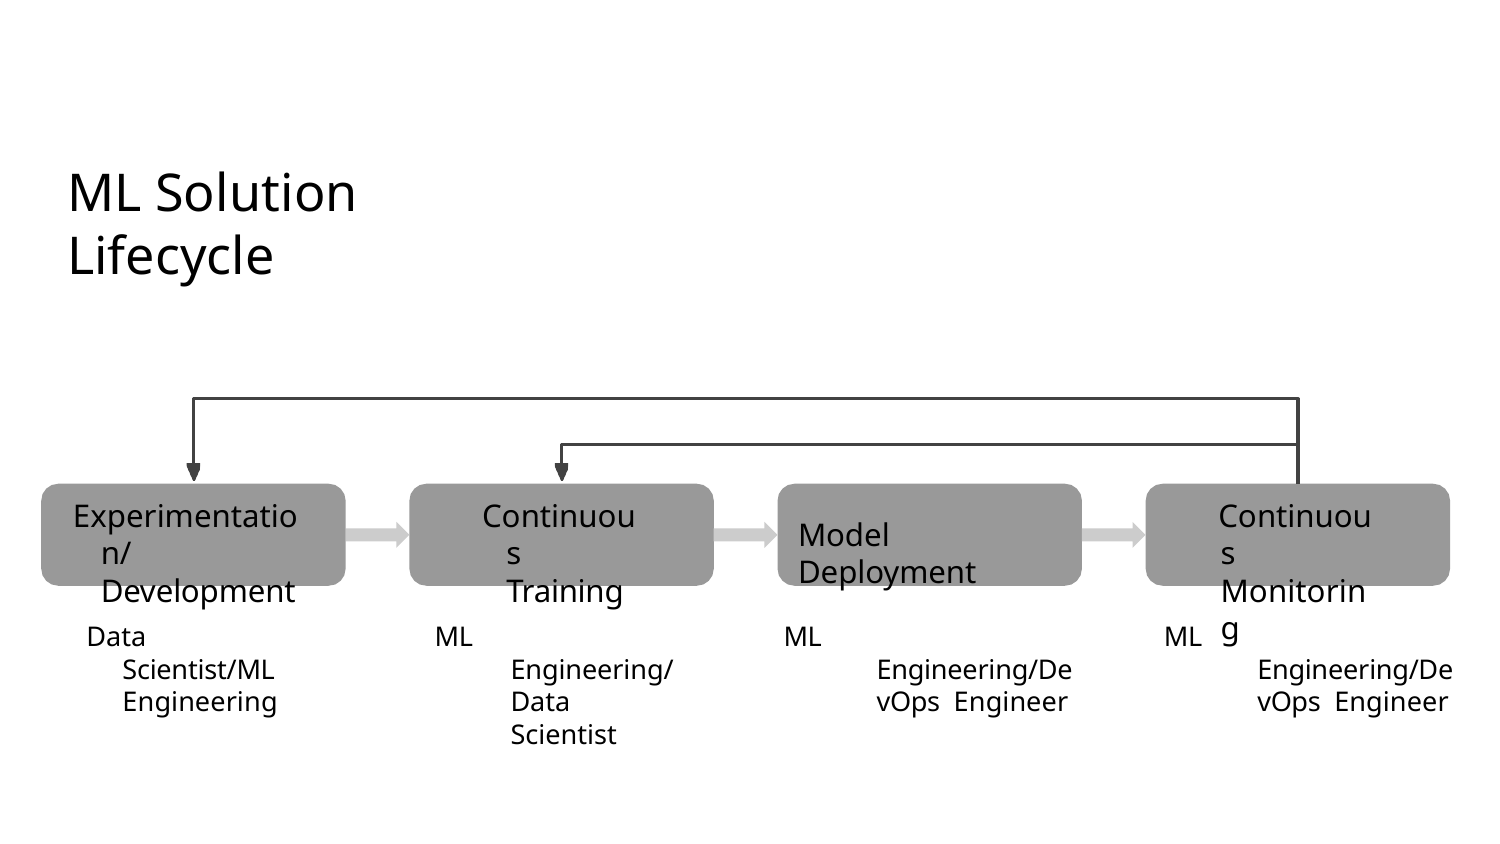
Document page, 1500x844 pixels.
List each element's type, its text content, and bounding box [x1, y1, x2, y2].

text_box Continuous Training [480, 594, 644, 609]
text_box Continuous Monitoring [1216, 494, 1380, 617]
text_box Data Scientist/ML Engineering [84, 617, 303, 718]
text_box Experimentation/ Development [70, 594, 317, 609]
text_box ML Engineering/DevOps Engineer [1162, 617, 1459, 718]
text_box ML Engineering/DevOps Engineer [781, 617, 1079, 718]
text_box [41, 483, 1146, 587]
text_box ML Solution Lifecycle [65, 157, 558, 285]
text_box ML Engineering/Data Scientist [432, 617, 691, 750]
text_box [1151, 483, 1451, 586]
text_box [186, 398, 1299, 485]
